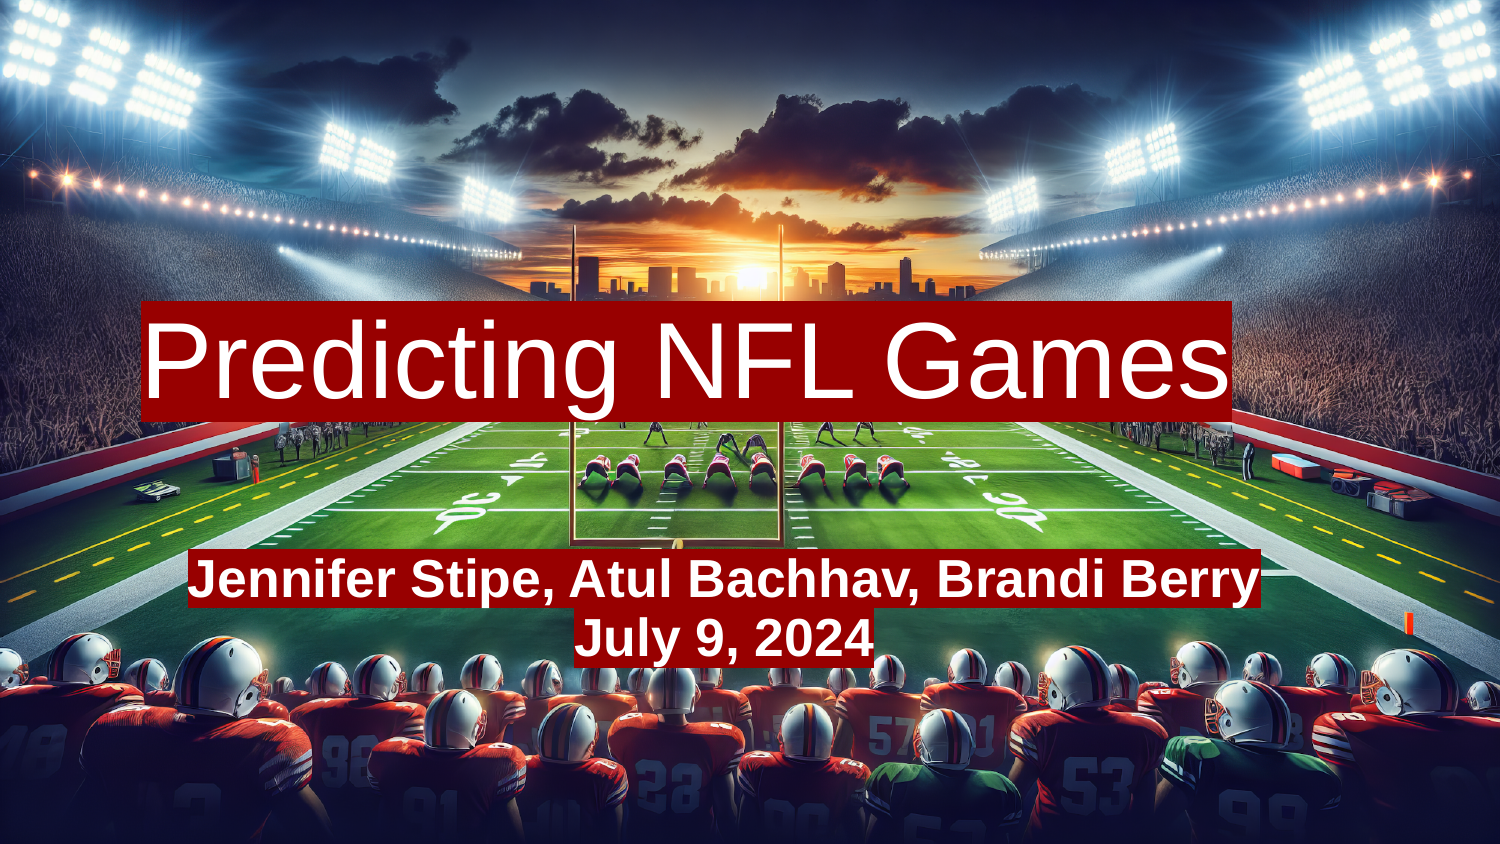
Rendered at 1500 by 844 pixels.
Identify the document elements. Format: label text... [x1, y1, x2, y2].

title Predicting NFL Games [0, 46, 1386, 437]
picture [0, 0, 1500, 844]
subtitle Jennifer Stipe, Atul Bachhav, Brandi Berry July 9, 2024 [25, 533, 1424, 686]
